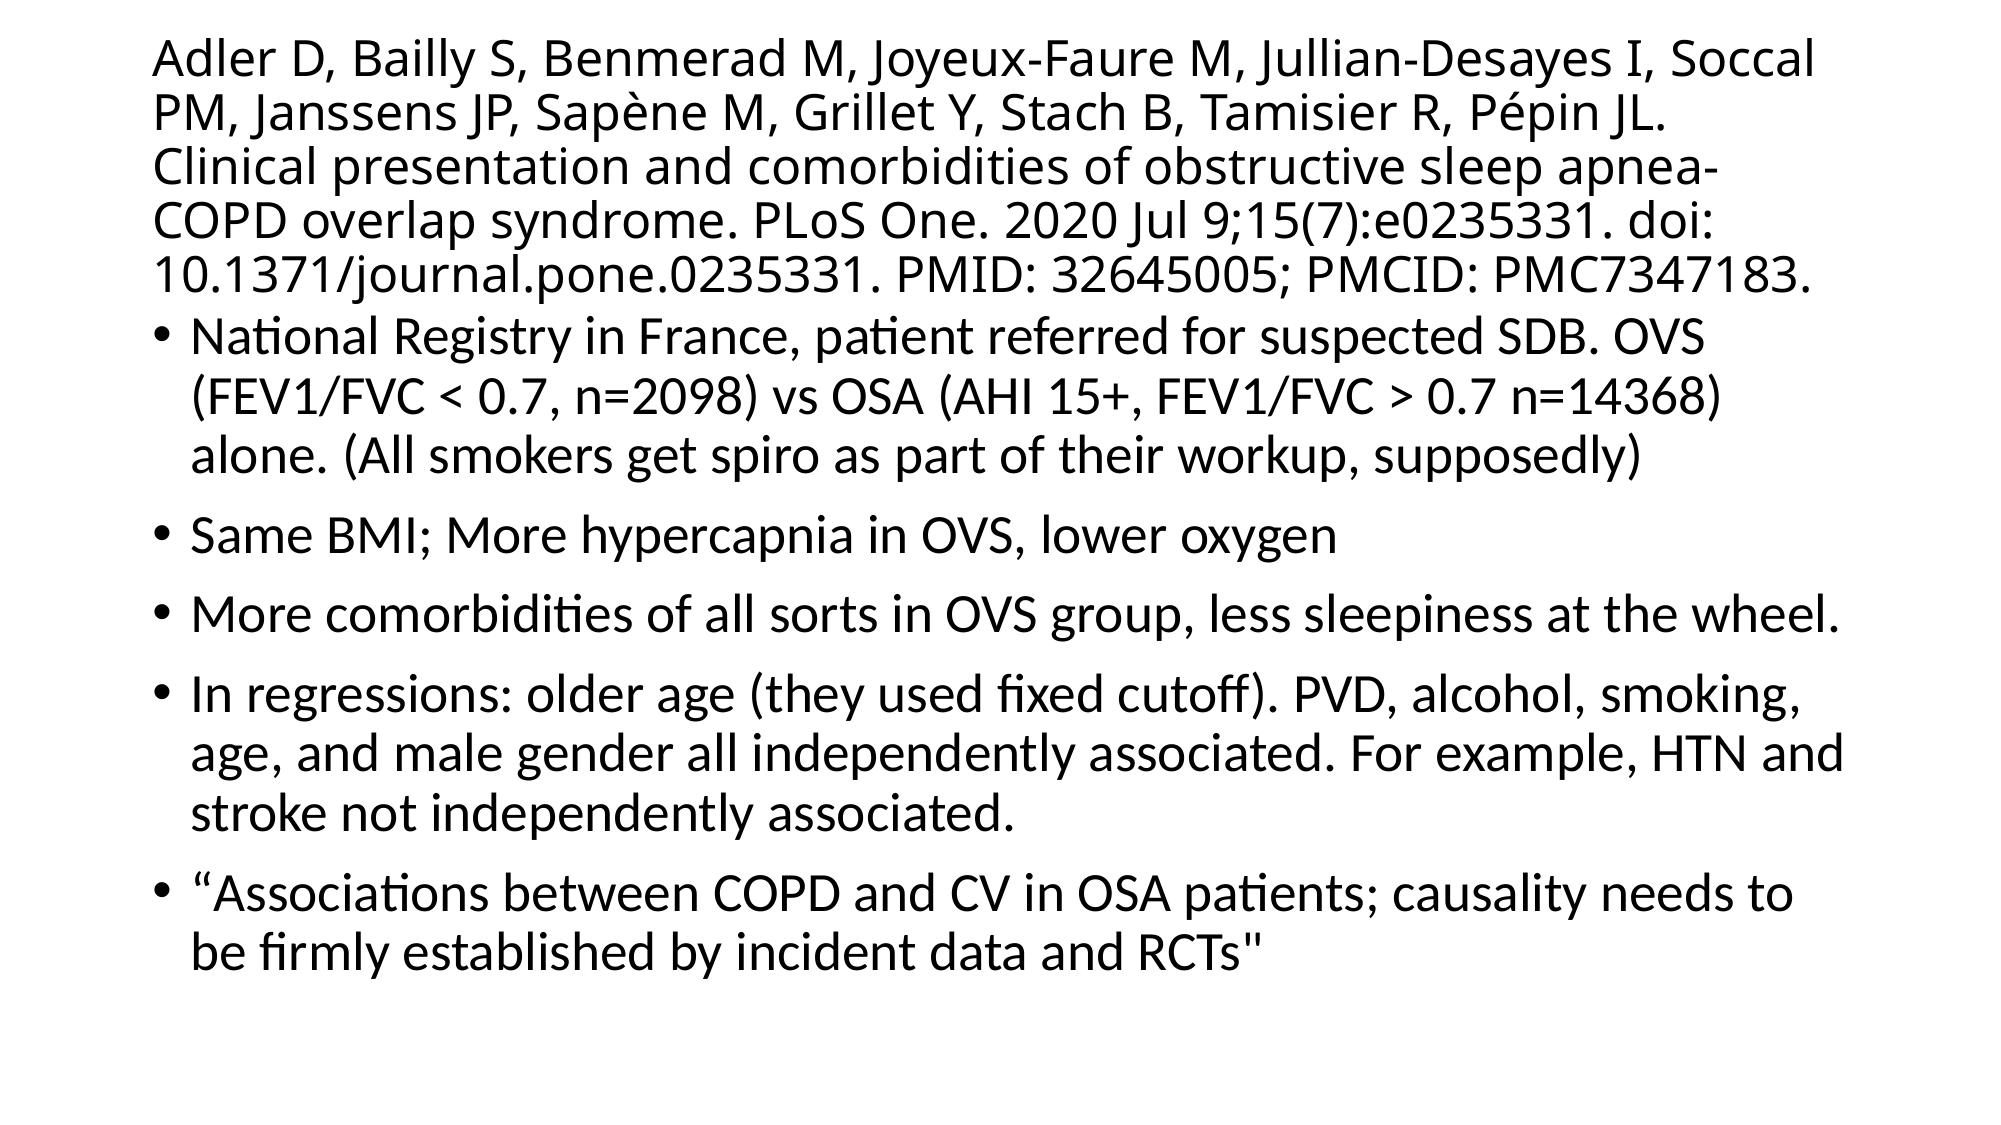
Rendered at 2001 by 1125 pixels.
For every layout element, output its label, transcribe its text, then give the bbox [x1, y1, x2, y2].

list National Registry in France, patient referred for suspected SDB. OVS (FEV1/FVC < 0.7, n=2098) vs OSA (AHI 15+, FEV1/FVC > 0.7 n=14368) alone. (All smokers get spiro as part of their workup, supposedly) Same BMI; More hypercapnia in OVS, lower oxygen More comorbidities of all sorts in OVS group, less sleepiness at the wheel. In regressions: older age (they used fixed cutoff). PVD, alcohol, smoking, age, and male gender all independently associated. For example, HTN and stroke not independently associated. “Associations between COPD and CV in OSA patients; causality needs to be firmly established by incident data and RCTs" [137, 299, 1863, 1014]
title Adler D, Bailly S, Benmerad M, Joyeux-Faure M, Jullian-Desayes I, Soccal PM, Janssens JP, Sapène M, Grillet Y, Stach B, Tamisier R, Pépin JL. Clinical presentation and comorbidities of obstructive sleep apnea-COPD overlap syndrome. PLoS One. 2020 Jul 9;15(7):e0235331. doi: 10.1371/journal.pone.0235331. PMID: 32645005; PMCID: PMC7347183. [137, 59, 1863, 278]
